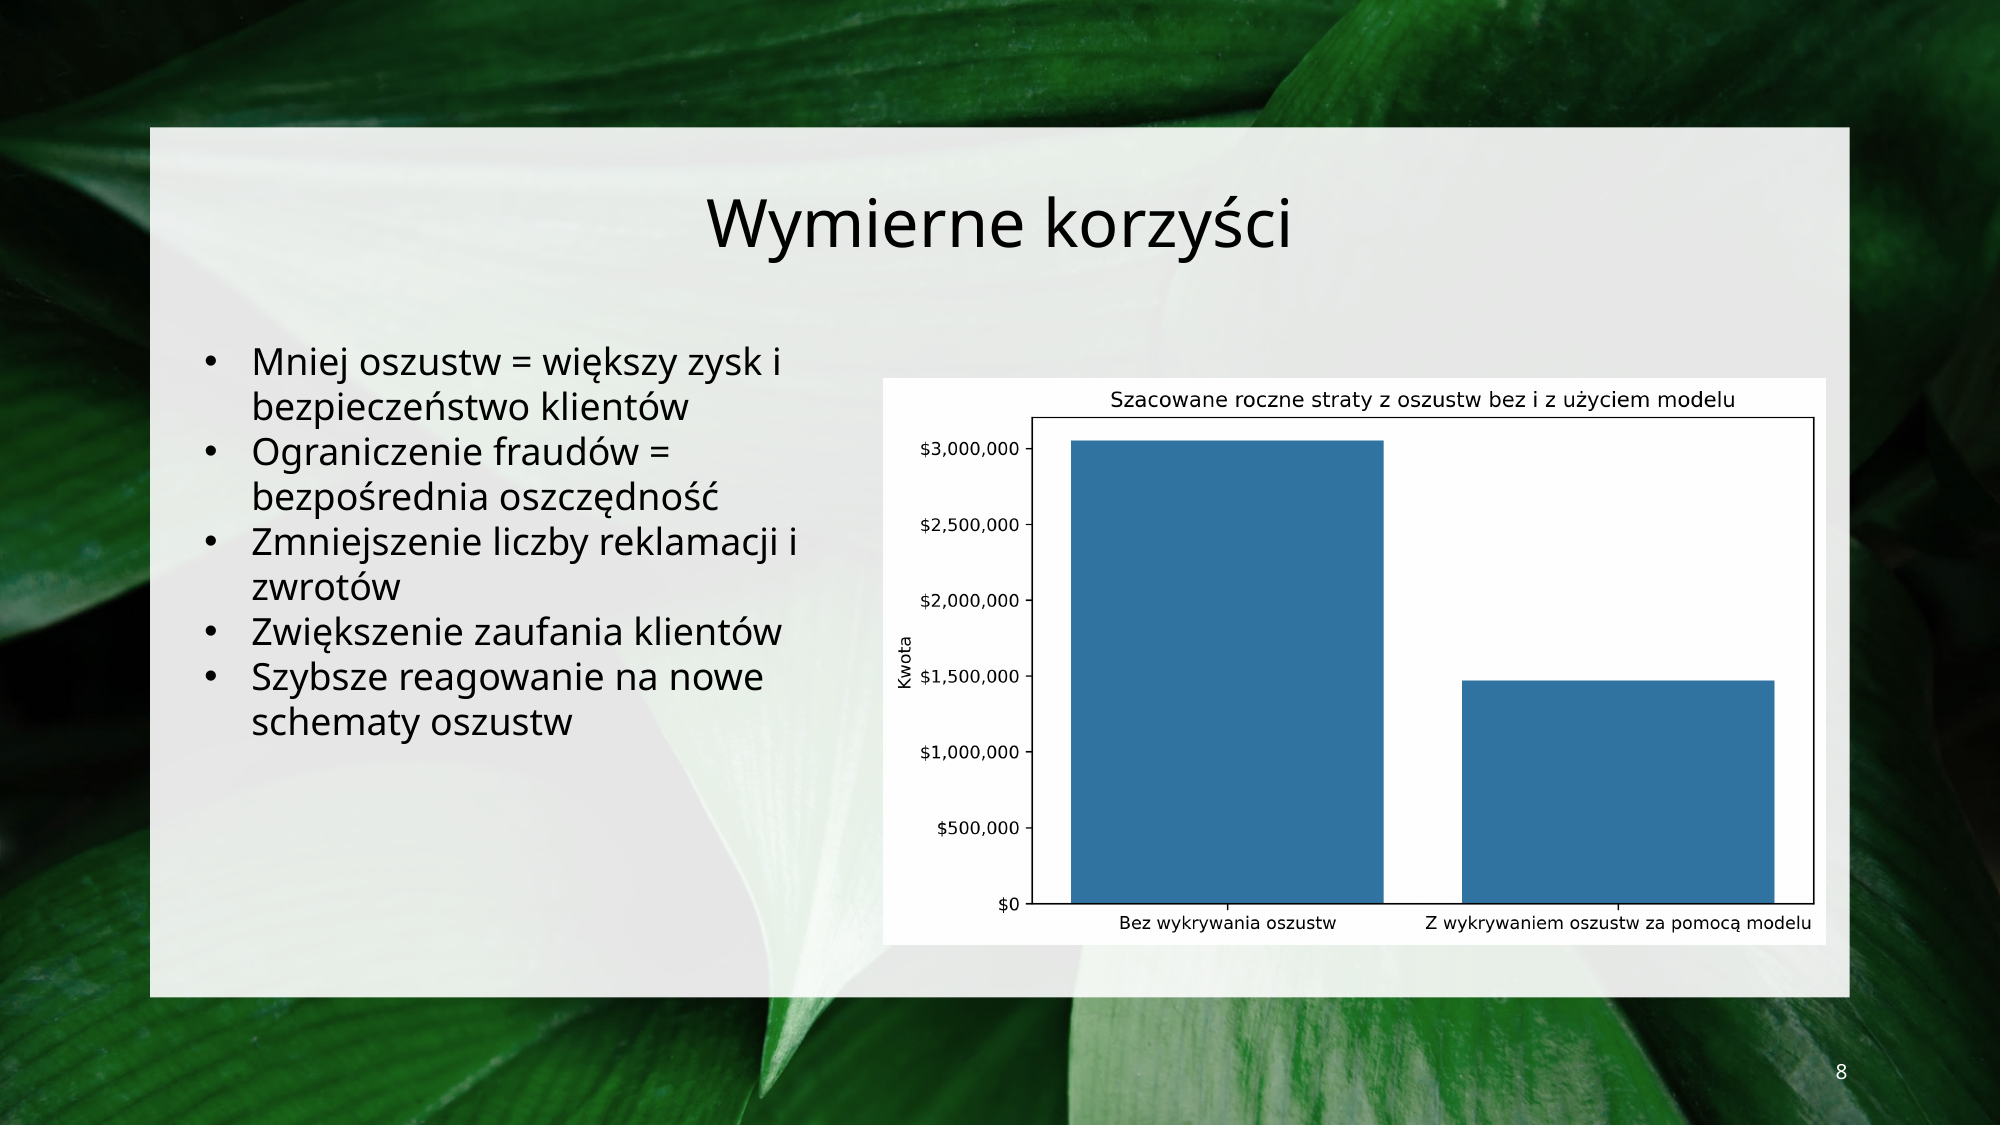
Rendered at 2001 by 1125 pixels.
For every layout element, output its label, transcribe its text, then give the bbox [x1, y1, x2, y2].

title Wymierne korzyści [174, 179, 1825, 273]
slide_number 8 [1412, 1042, 1863, 1103]
text_box Mniej oszustw = większy zysk i bezpieczeństwo klientów Ograniczenie fraudów = bezpośrednia oszczędność Zmniejszenie liczby reklamacji i zwrotów Zwiększenie zaufania klientów Szybsze reagowanie na nowe schematy oszustw [189, 330, 927, 751]
picture [0, 0, 2000, 1125]
